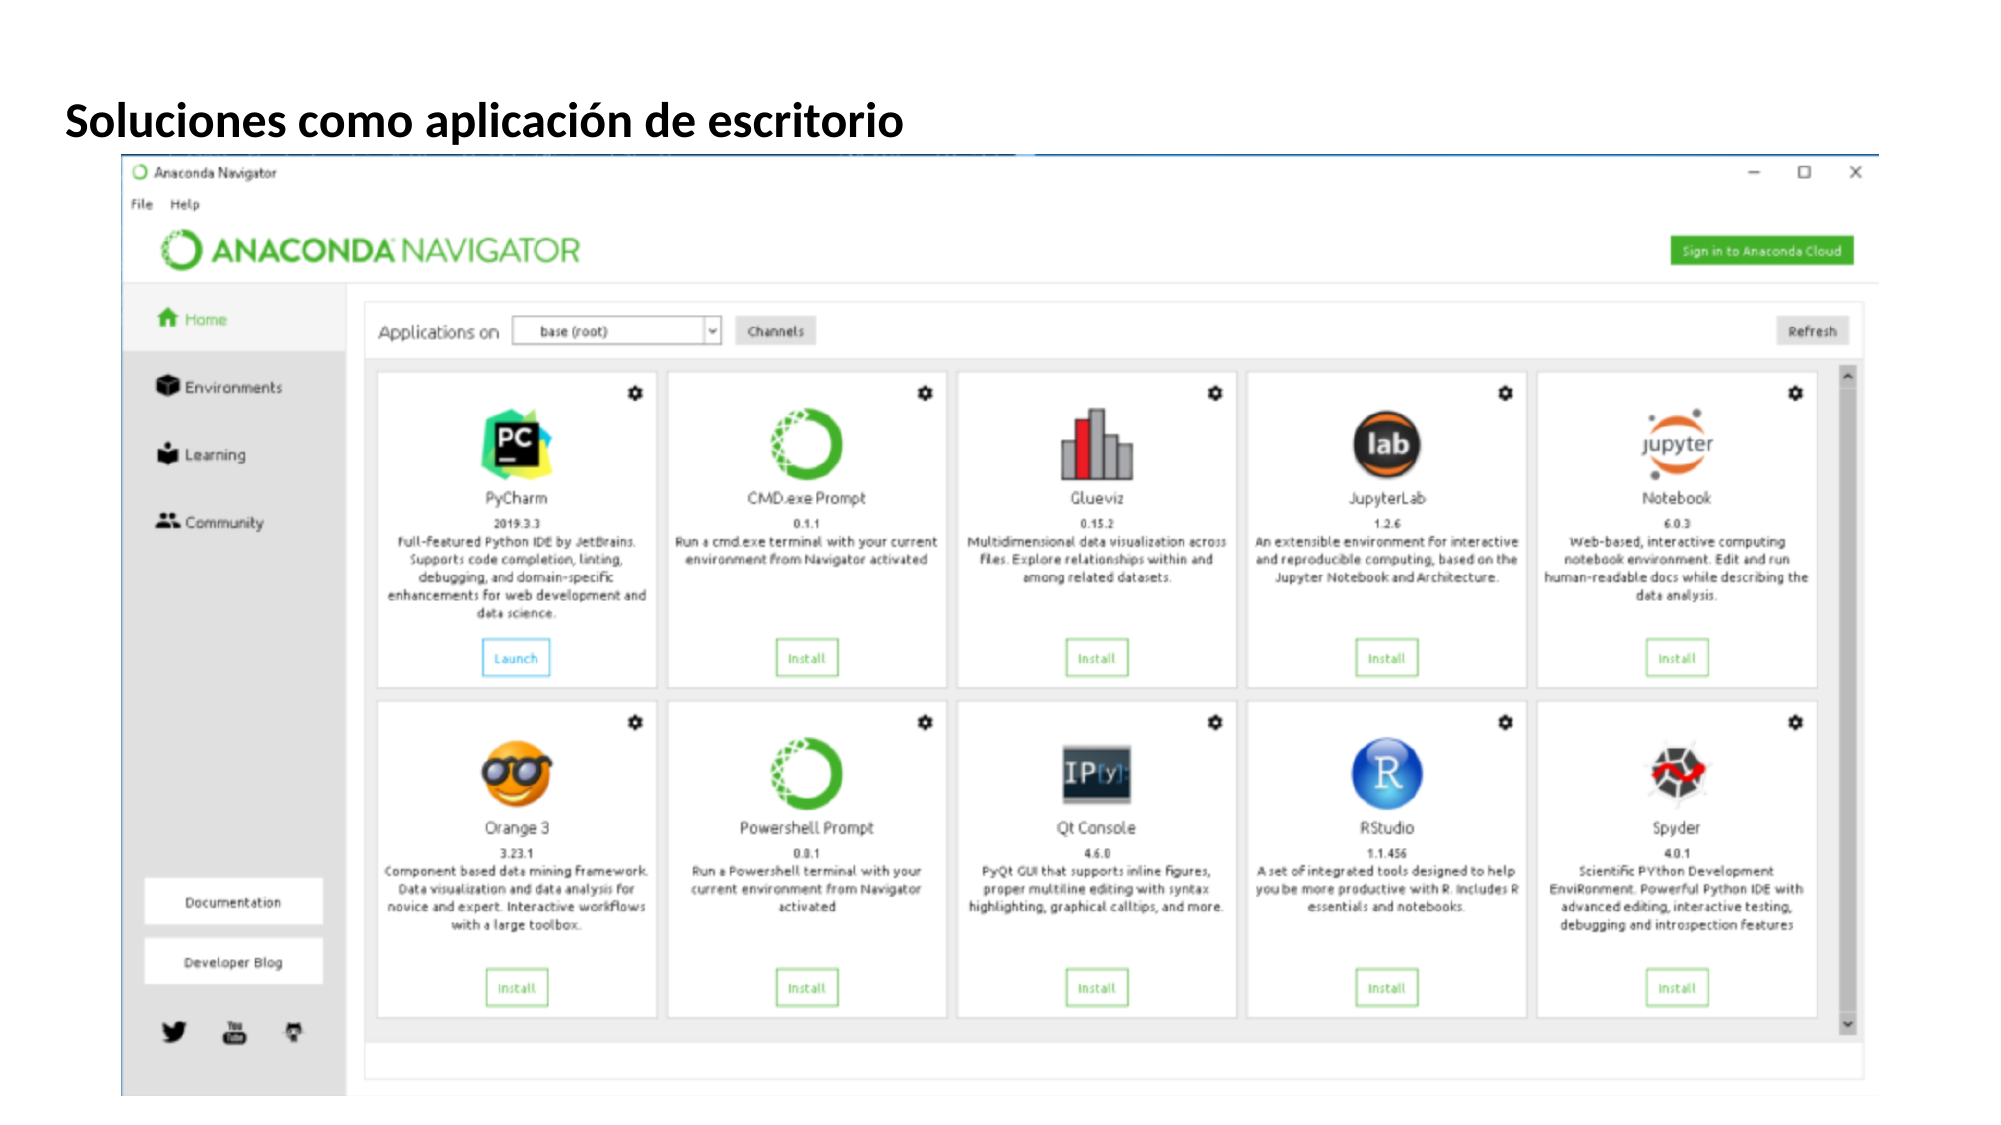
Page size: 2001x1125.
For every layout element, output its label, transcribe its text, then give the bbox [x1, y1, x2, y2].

picture [121, 154, 1879, 1096]
text_box Soluciones como aplicación de escritorio [49, 86, 1911, 155]
